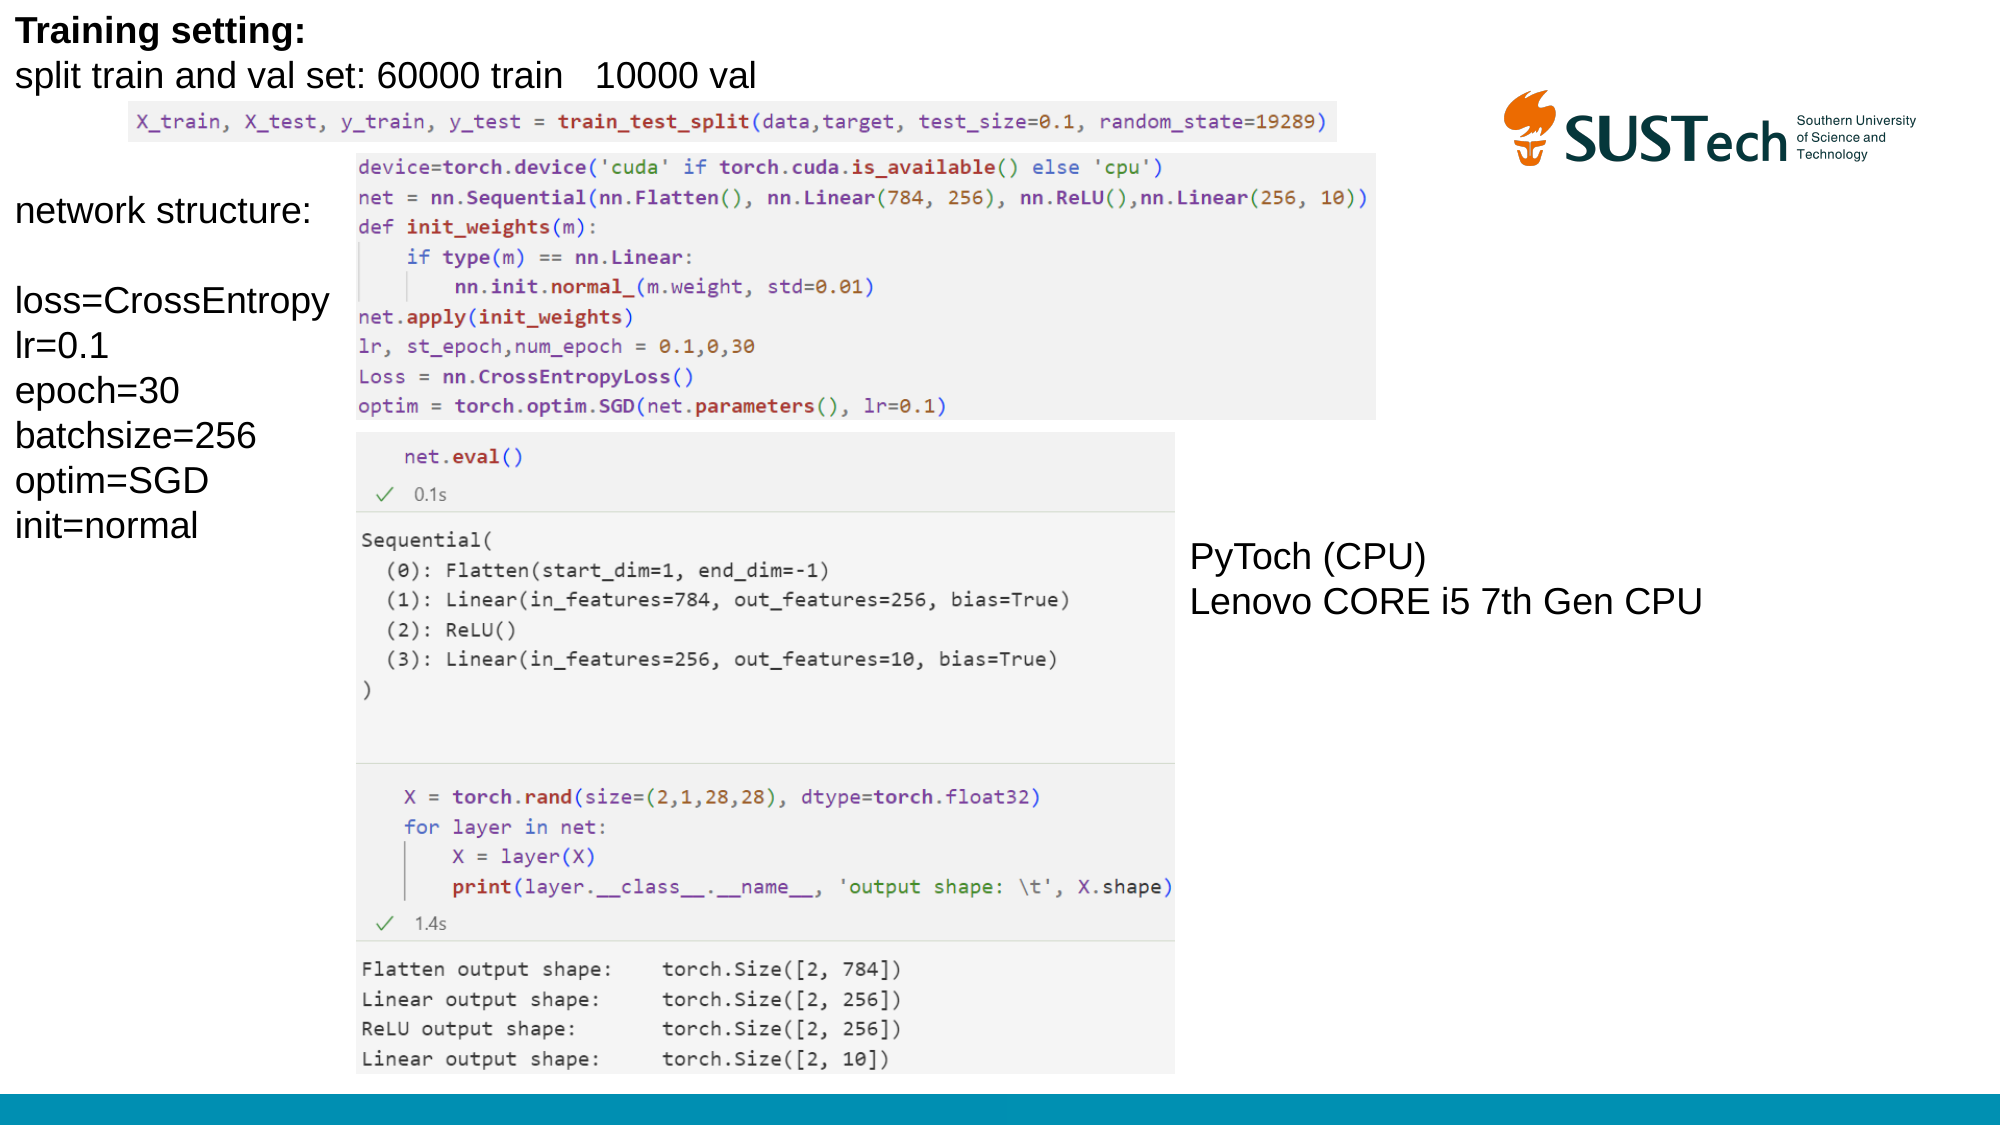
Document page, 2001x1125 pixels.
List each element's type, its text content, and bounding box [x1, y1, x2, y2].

text_box Training setting: split train and val set: 60000 train 10000 val network structure: loss=CrossEntropy lr=0.1 epoch=30 batchsize=256 optim=SGD init=normal [0, 0, 1000, 599]
text_box [0, 1094, 2000, 1125]
text_box PyToch (CPU) Lenovo CORE i5 7th Gen CPU [1175, 524, 1862, 674]
picture [1504, 90, 1916, 166]
picture [356, 432, 1175, 1074]
picture [127, 101, 1337, 142]
picture [356, 153, 1376, 420]
